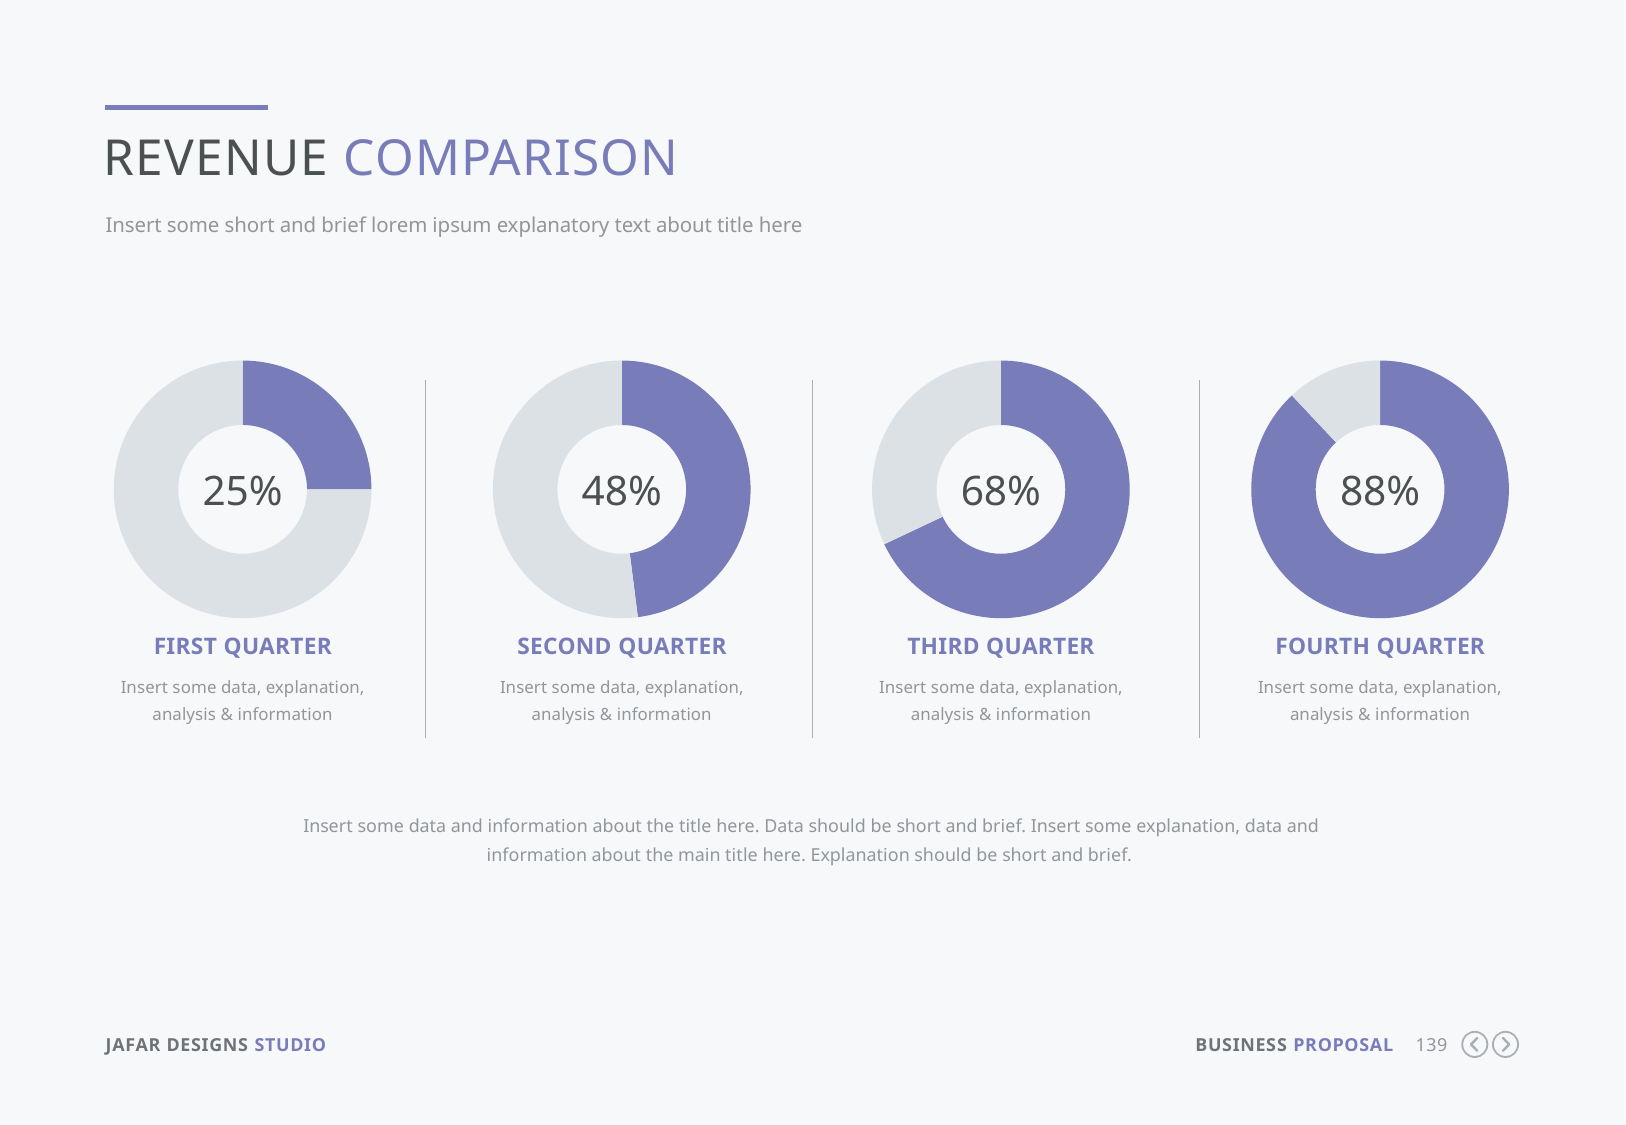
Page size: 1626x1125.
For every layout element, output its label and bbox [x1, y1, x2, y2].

text_box [485, 670, 758, 724]
chart [484, 355, 759, 624]
text_box [258, 808, 1367, 865]
chart [1242, 355, 1518, 624]
chart [105, 355, 380, 624]
list [103, 125, 1518, 188]
list [105, 209, 1519, 241]
text_box [485, 631, 758, 659]
text_box [865, 631, 1137, 659]
text_box [865, 670, 1137, 724]
text_box [1244, 670, 1516, 724]
text_box [106, 670, 379, 724]
text_box [1244, 631, 1516, 659]
chart [863, 355, 1138, 624]
text_box [106, 631, 379, 659]
